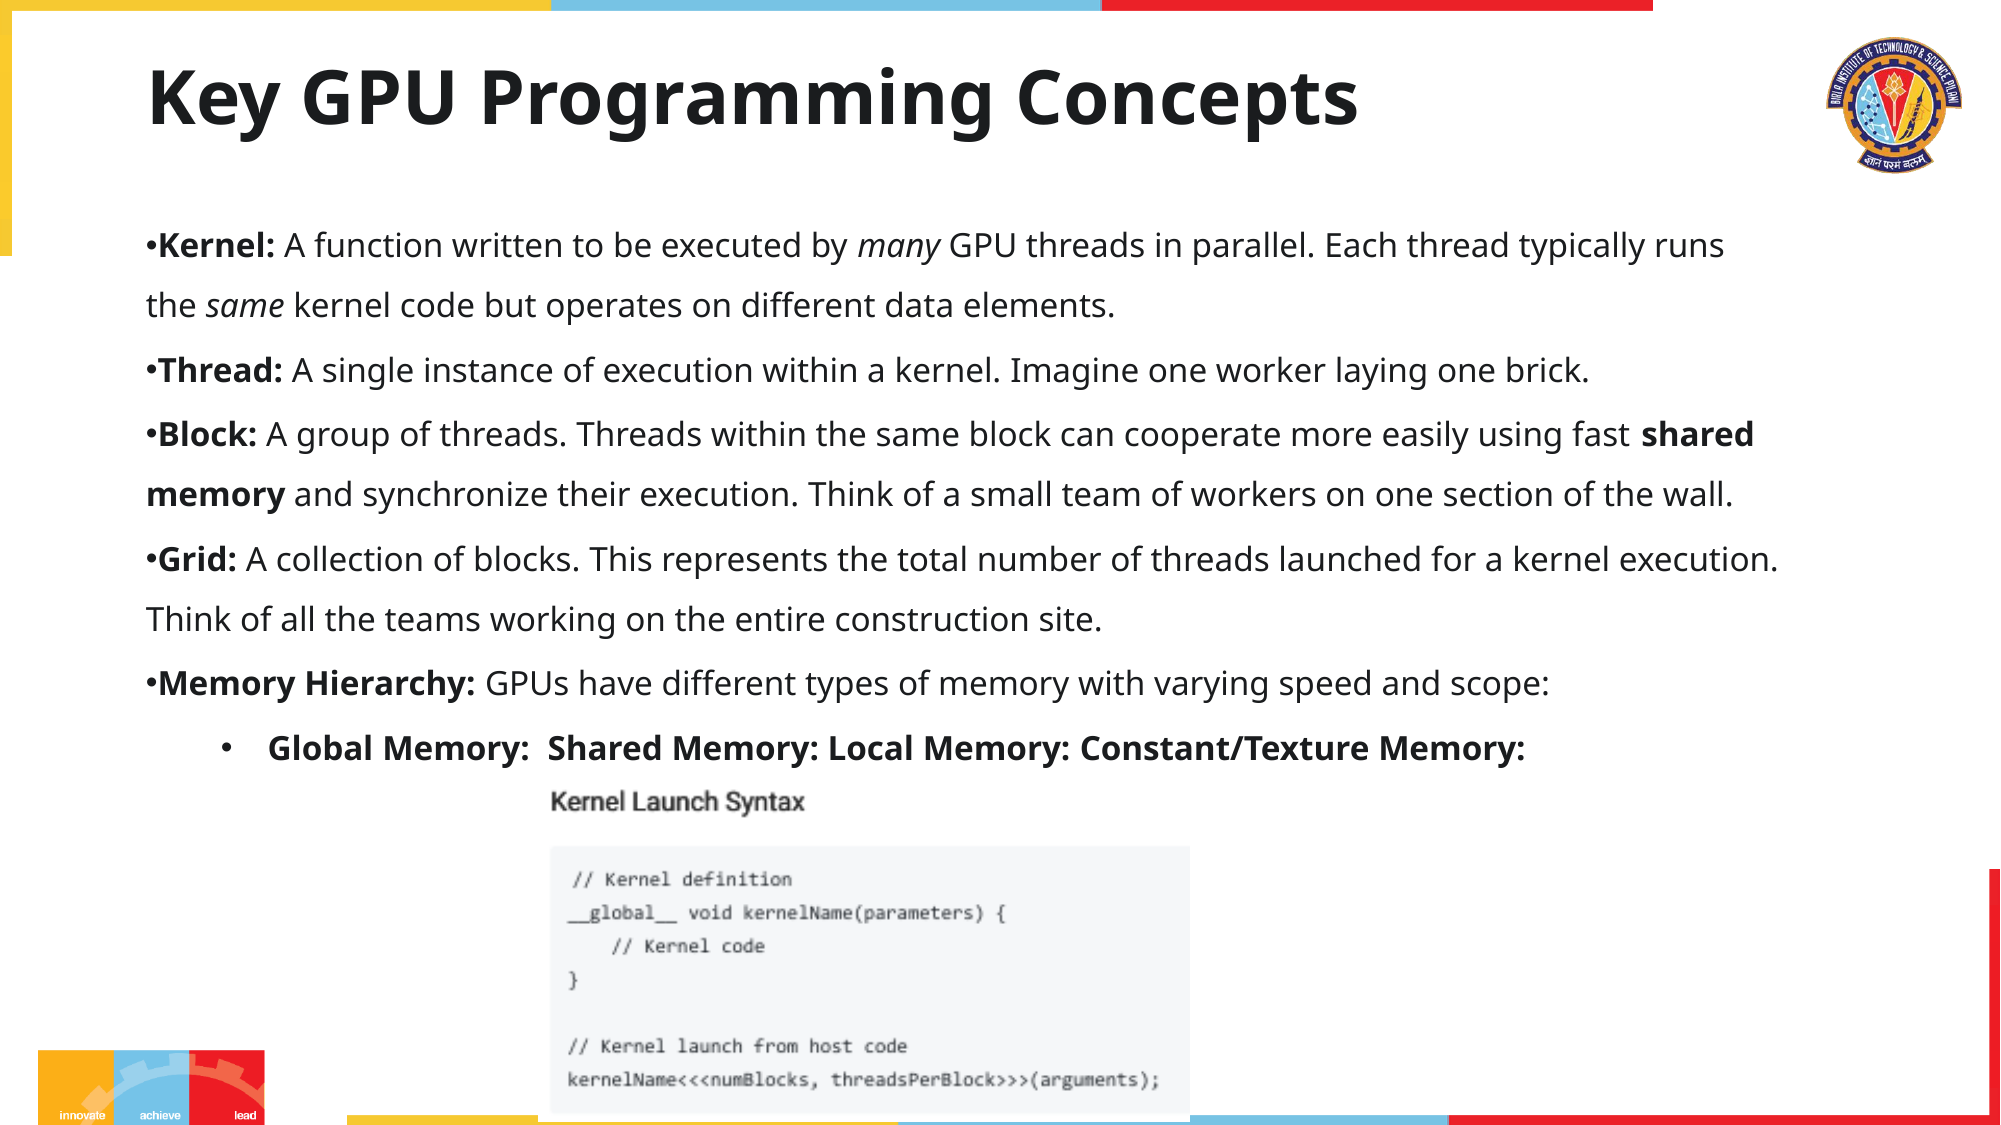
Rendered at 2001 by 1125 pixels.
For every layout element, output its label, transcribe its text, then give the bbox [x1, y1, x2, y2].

picture [38, 1050, 265, 1125]
picture [347, 780, 2000, 1125]
list Kernel: A function written to be executed by many GPU threads in parallel. Each thread typically runs the same kernel code but operates on different data elements. Thread: A single instance of execution within a kernel. Imagine one worker laying one brick. Block: A group of threads. Threads within the same block can cooperate more easily using fast shared memory and synchronize their execution. Think of a small team of workers on one section of the wall. Grid: A collection of blocks. This represents the total number of threads launched for a kernel execution. Think of all the teams working on the entire construction site. Memory Hierarchy: GPUs have different types of memory with varying speed and scope: Global Memory: Shared Memory: Local Memory: Constant/Texture Memory: [145, 204, 1863, 765]
title Key GPU Programming Concepts [127, 49, 1602, 141]
picture [0, 0, 1653, 256]
picture [1826, 37, 1962, 174]
